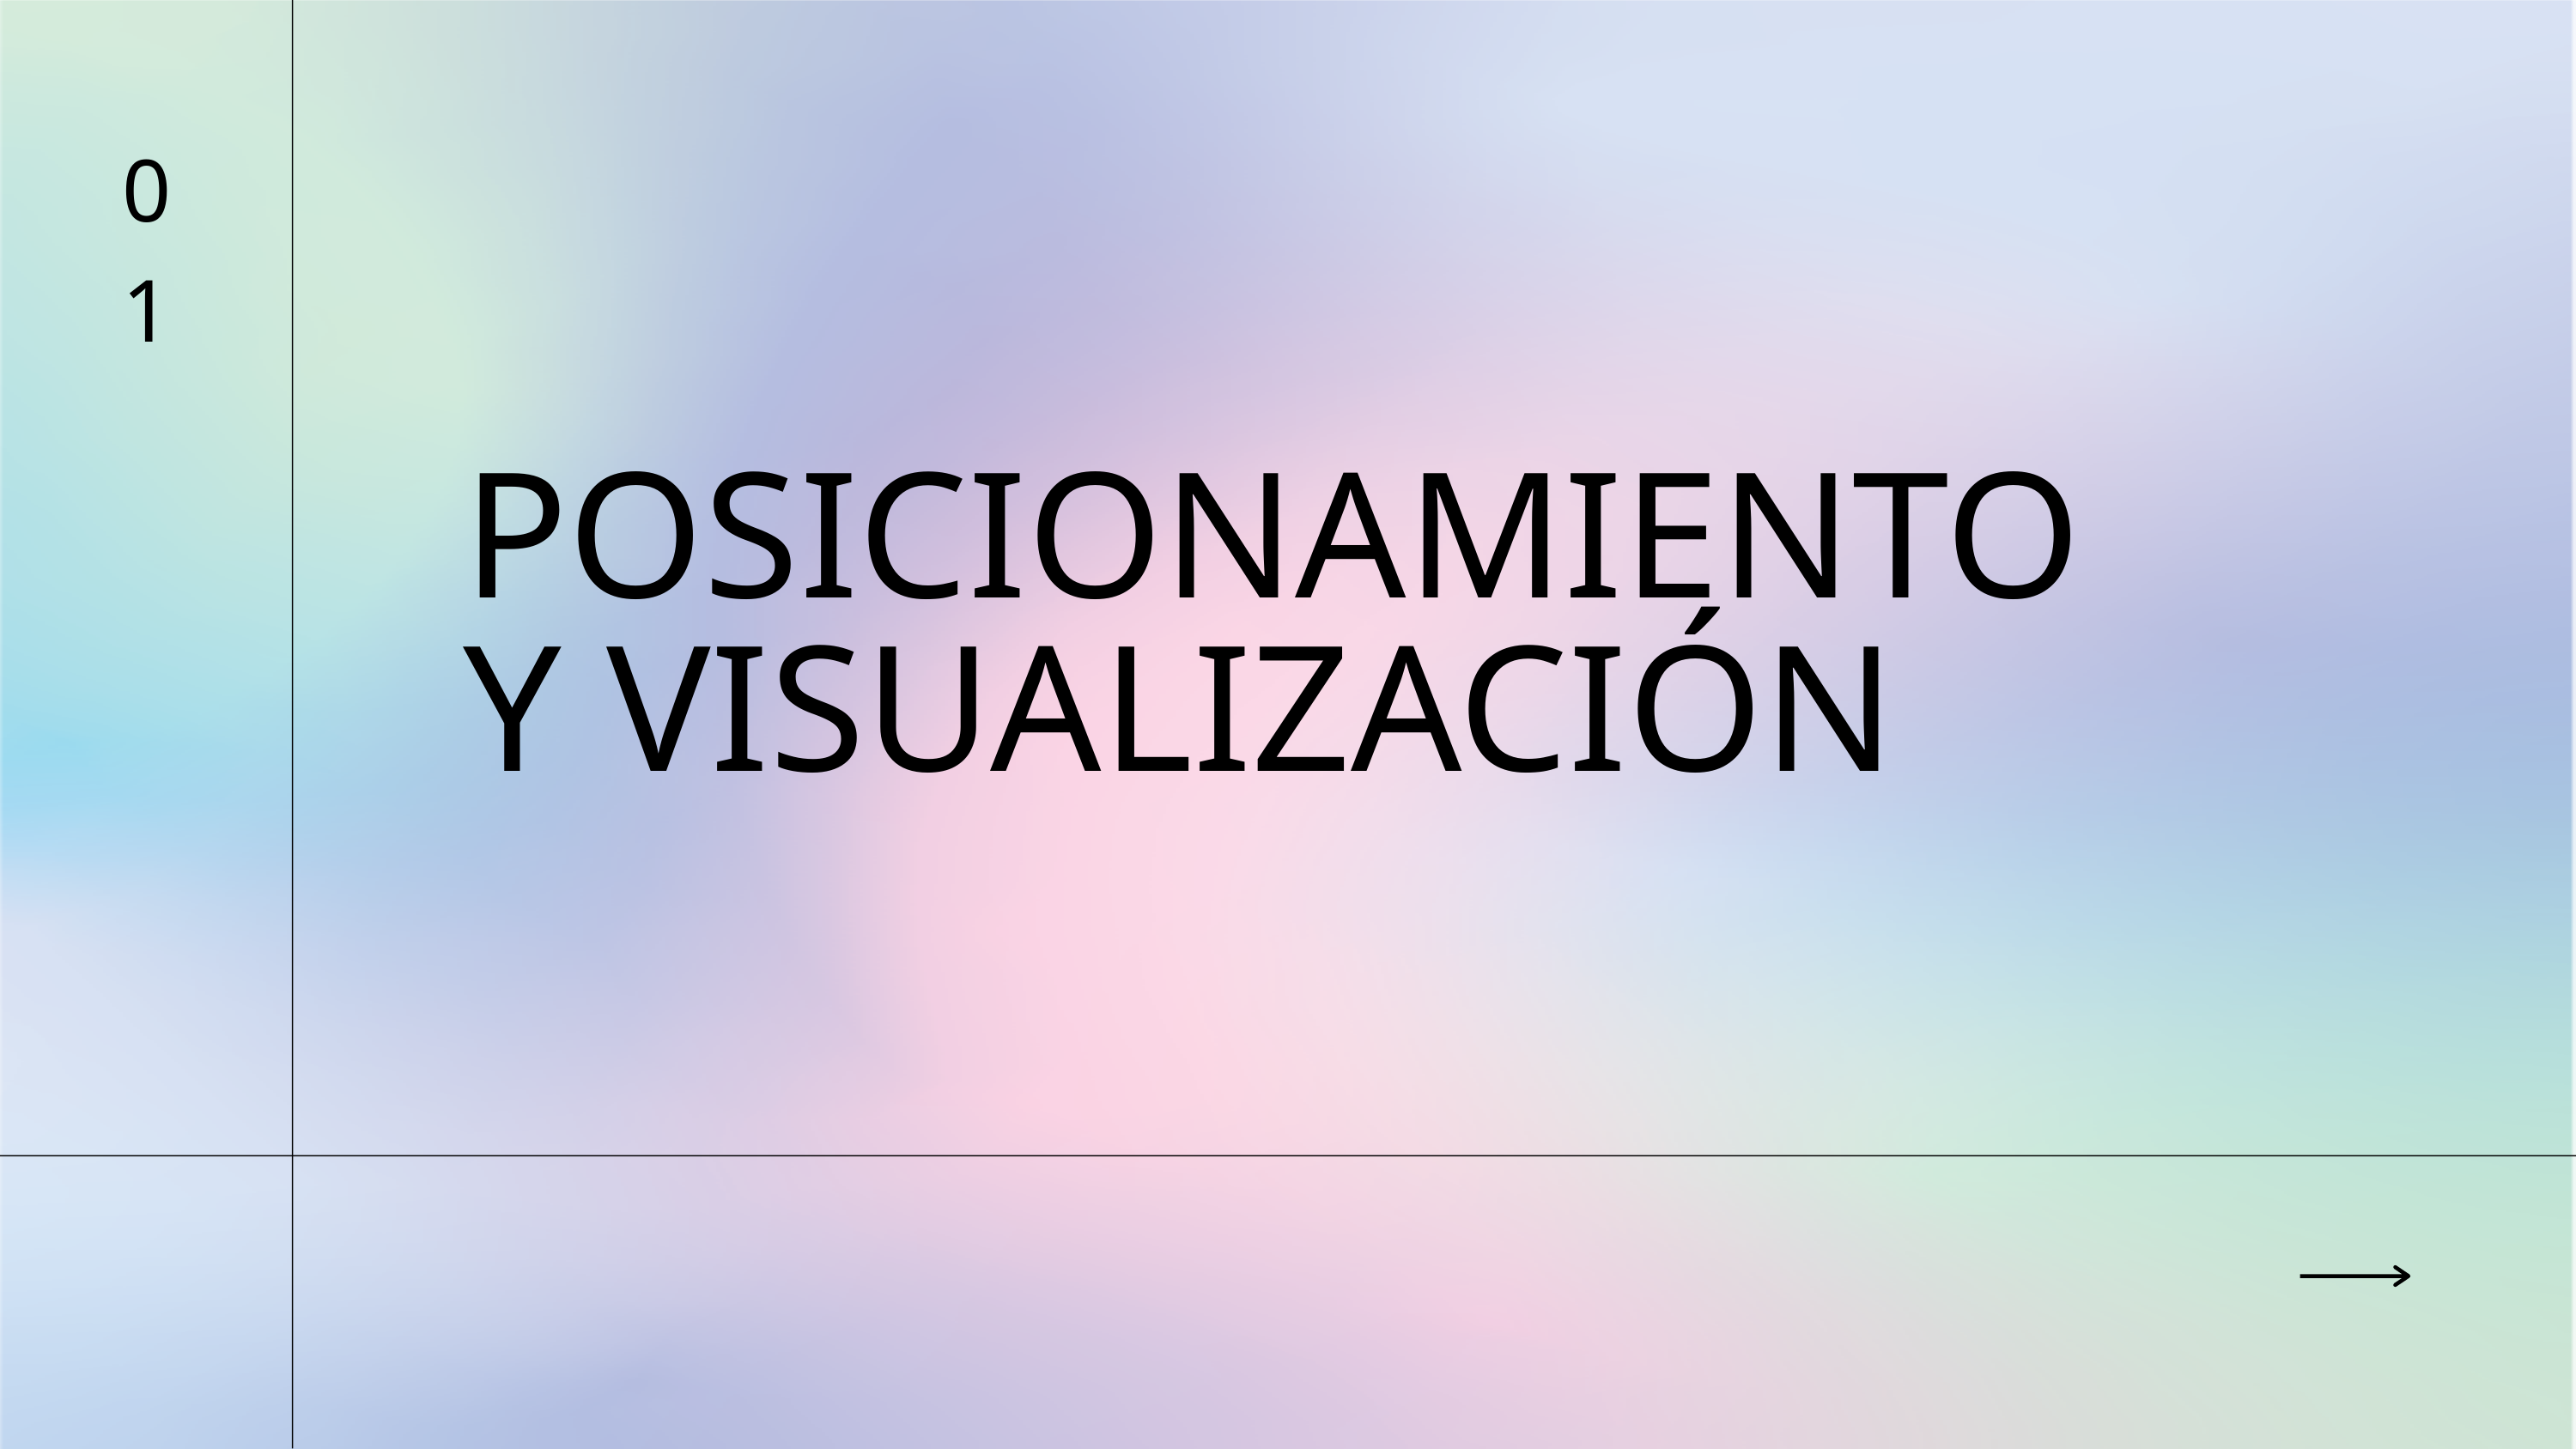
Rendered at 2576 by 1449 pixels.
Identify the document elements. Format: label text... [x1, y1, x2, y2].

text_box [2300, 1264, 2411, 1288]
picture [294, 0, 2576, 1155]
text_box 01 [122, 118, 205, 360]
picture [0, 0, 291, 1155]
picture [0, 1157, 291, 1449]
picture [294, 1157, 2576, 1449]
text_box POSICIONAMIENTO Y VISUALIZACIÓN [463, 458, 2113, 807]
